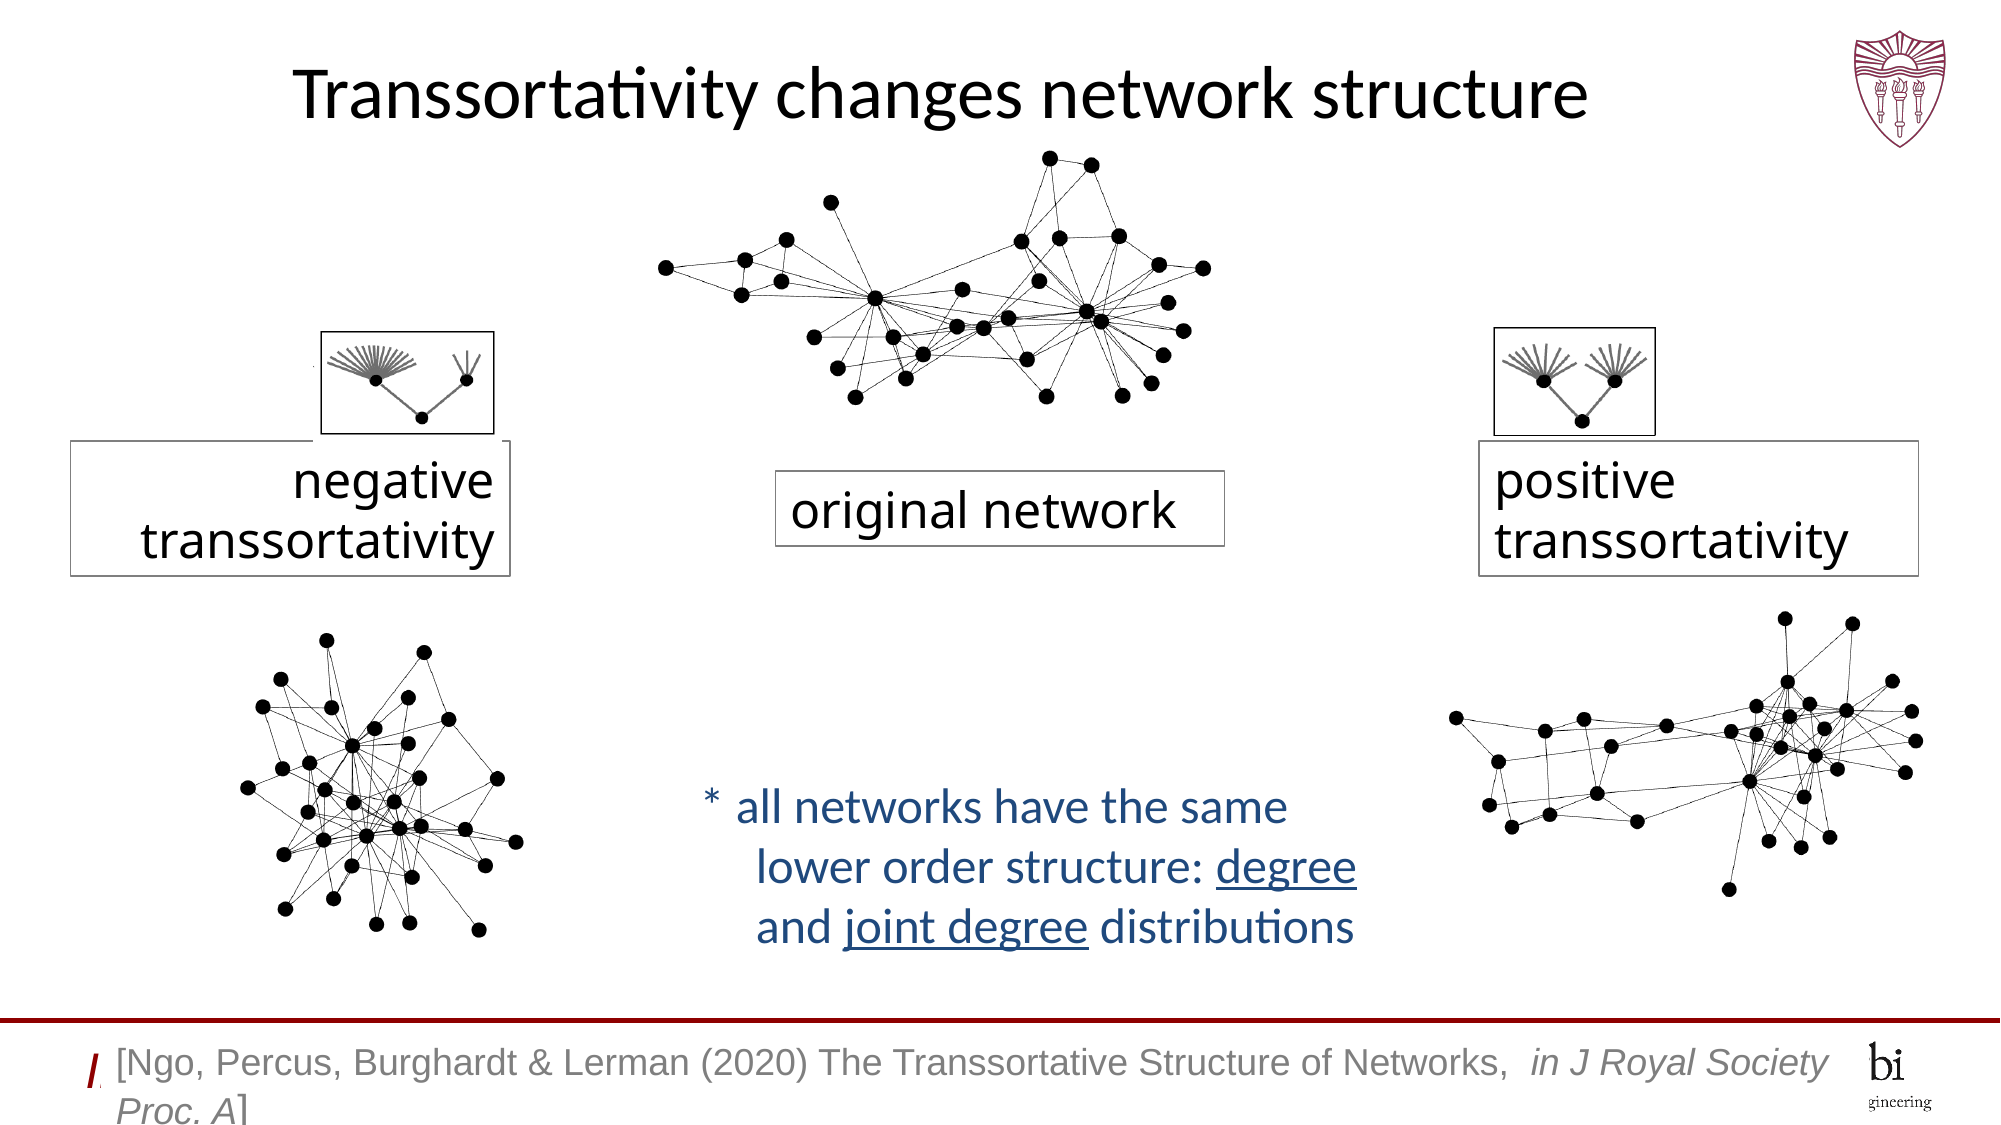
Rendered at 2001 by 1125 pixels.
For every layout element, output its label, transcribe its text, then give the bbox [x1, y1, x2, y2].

picture [645, 149, 1222, 508]
picture [1641, 1027, 1964, 1118]
picture [1484, 315, 1658, 439]
picture [312, 323, 502, 442]
text_box [Ngo, Percus, Burghardt & Lerman (2020) The Transsortative Structure of Networks, in J Royal Society Proc. A] [100, 1030, 1870, 1125]
text_box * all networks have the same lower order structure: degree and joint degree distributions [684, 766, 1396, 954]
title Transsortativity changes network structure [99, 35, 1783, 141]
text_box original network [775, 511, 1225, 547]
picture [1824, 13, 1975, 164]
picture [116, 616, 658, 988]
text_box positive transsortativity [1479, 440, 1919, 576]
picture [1401, 600, 1978, 962]
text_box negative transsortativity [70, 440, 511, 576]
